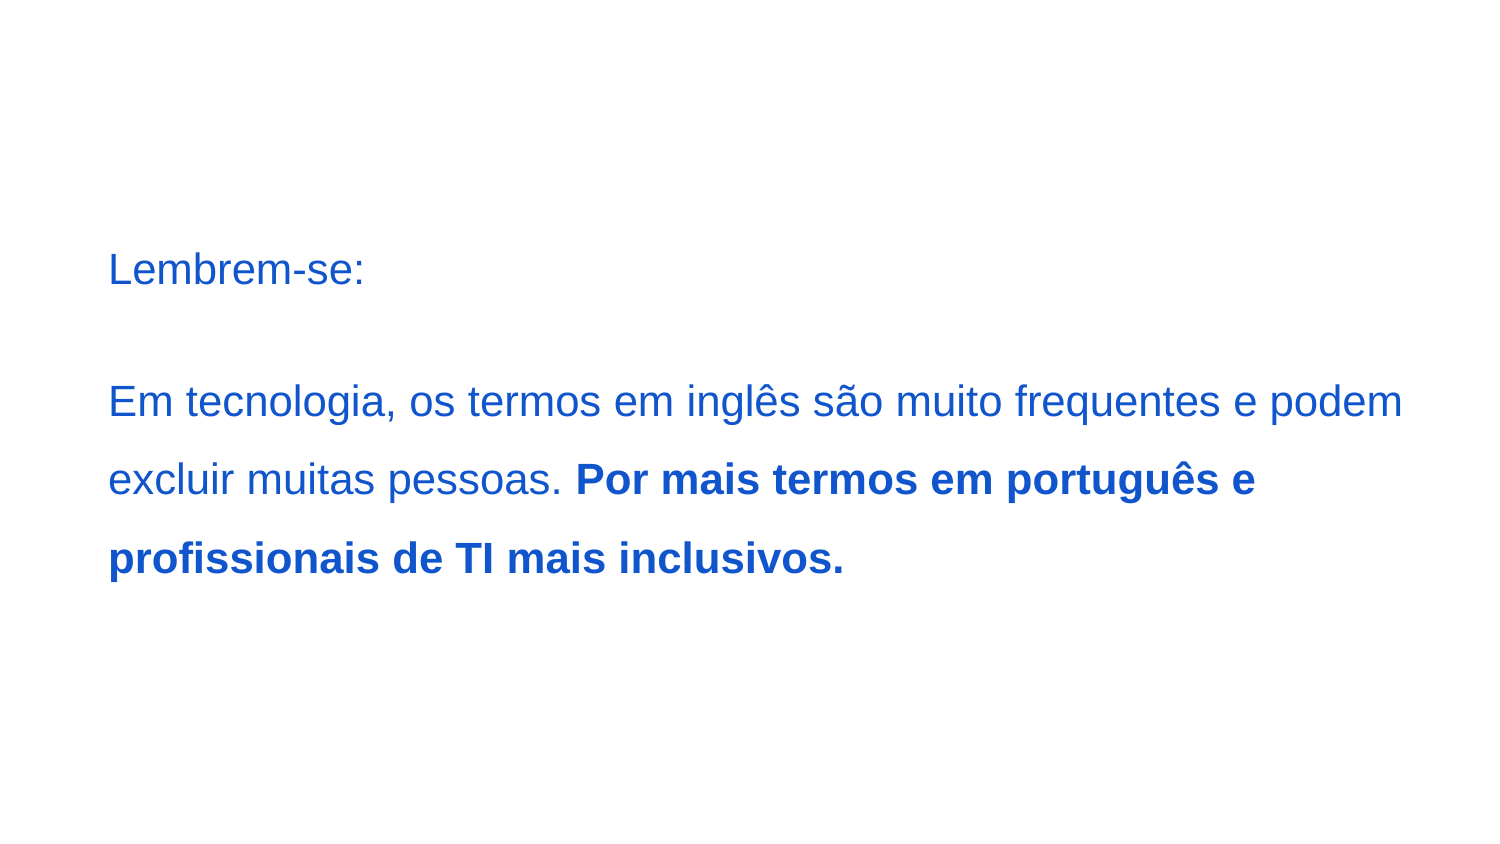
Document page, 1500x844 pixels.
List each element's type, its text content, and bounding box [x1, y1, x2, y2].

text_box Lembrem-se: Em tecnologia, os termos em inglês são muito frequentes e podem excluir muitas pessoas. Por mais termos em português e profissionais de TI mais inclusivos. [93, 226, 1434, 598]
